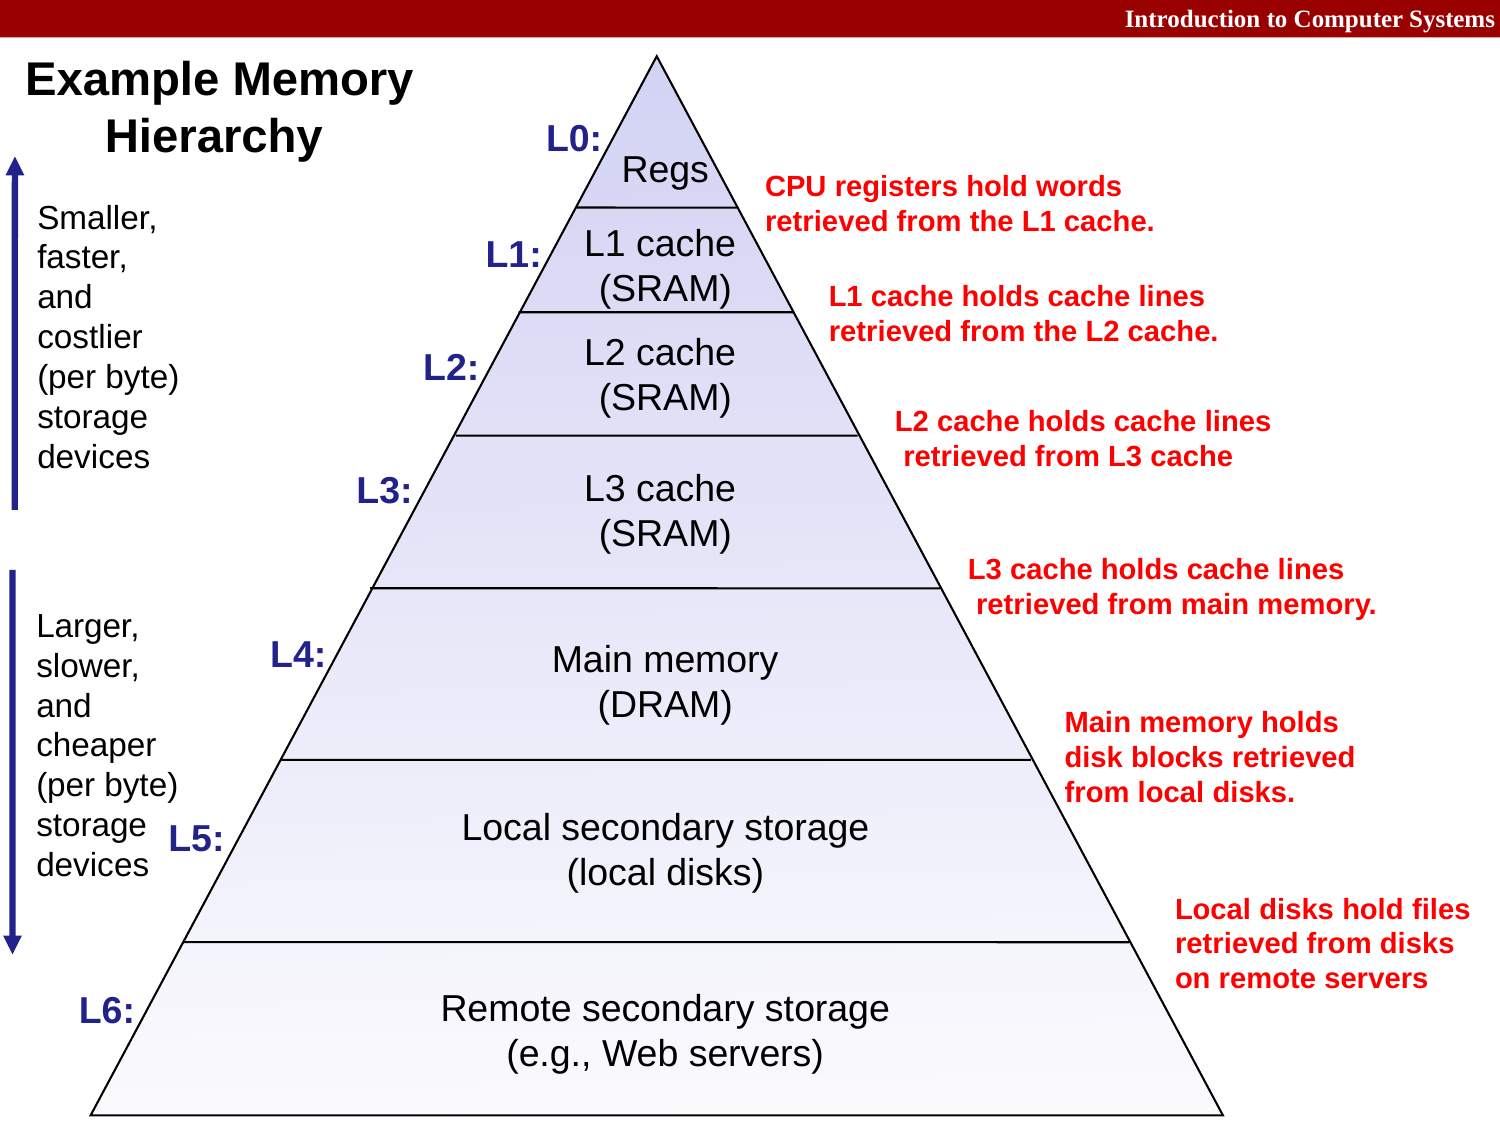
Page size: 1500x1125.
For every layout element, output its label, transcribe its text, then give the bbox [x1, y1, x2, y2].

text_box Local disks hold files retrieved from disks on remote servers [1160, 882, 1499, 1003]
text_box L2: [408, 335, 495, 395]
text_box [618, 56, 700, 137]
text_box L1: [470, 222, 557, 283]
text_box L1 cache (SRAM) [569, 211, 762, 312]
text_box L4: [255, 622, 342, 683]
text_box Smaller, faster, and costlier (per byte) storage devices [22, 188, 195, 483]
text_box [6, 569, 19, 955]
text_box Regs [606, 137, 724, 197]
text_box L5: [153, 806, 240, 866]
text_box L3 cache holds cache lines retrieved from main memory. [953, 542, 1425, 628]
text_box L3 cache (SRAM) [569, 456, 762, 562]
text_box CPU registers hold words retrieved from the L1 cache. [750, 160, 1230, 245]
text_box [8, 156, 22, 510]
text_box Main memory holds disk blocks retrieved from local disks. [1049, 696, 1409, 816]
text_box L0: [531, 106, 618, 166]
text_box L6: [64, 978, 151, 1039]
text_box [90, 253, 1223, 1116]
text_box [574, 166, 740, 211]
text_box Main memory (DRAM) [537, 627, 794, 733]
text_box Local secondary storage (local disks) [446, 795, 884, 901]
text_box L1 cache holds cache lines retrieved from the L2 cache. [814, 269, 1280, 355]
text_box L2 cache (SRAM) [569, 320, 762, 425]
title Example Memory Hierarchy [9, 40, 1441, 170]
text_box L2 cache holds cache lines retrieved from L3 cache [880, 394, 1312, 480]
text_box Larger, slower, and cheaper (per byte) storage devices [21, 596, 194, 891]
text_box Remote secondary storage (e.g., Web servers) [425, 976, 905, 1081]
text_box L3: [341, 459, 428, 519]
text_box [520, 220, 569, 312]
